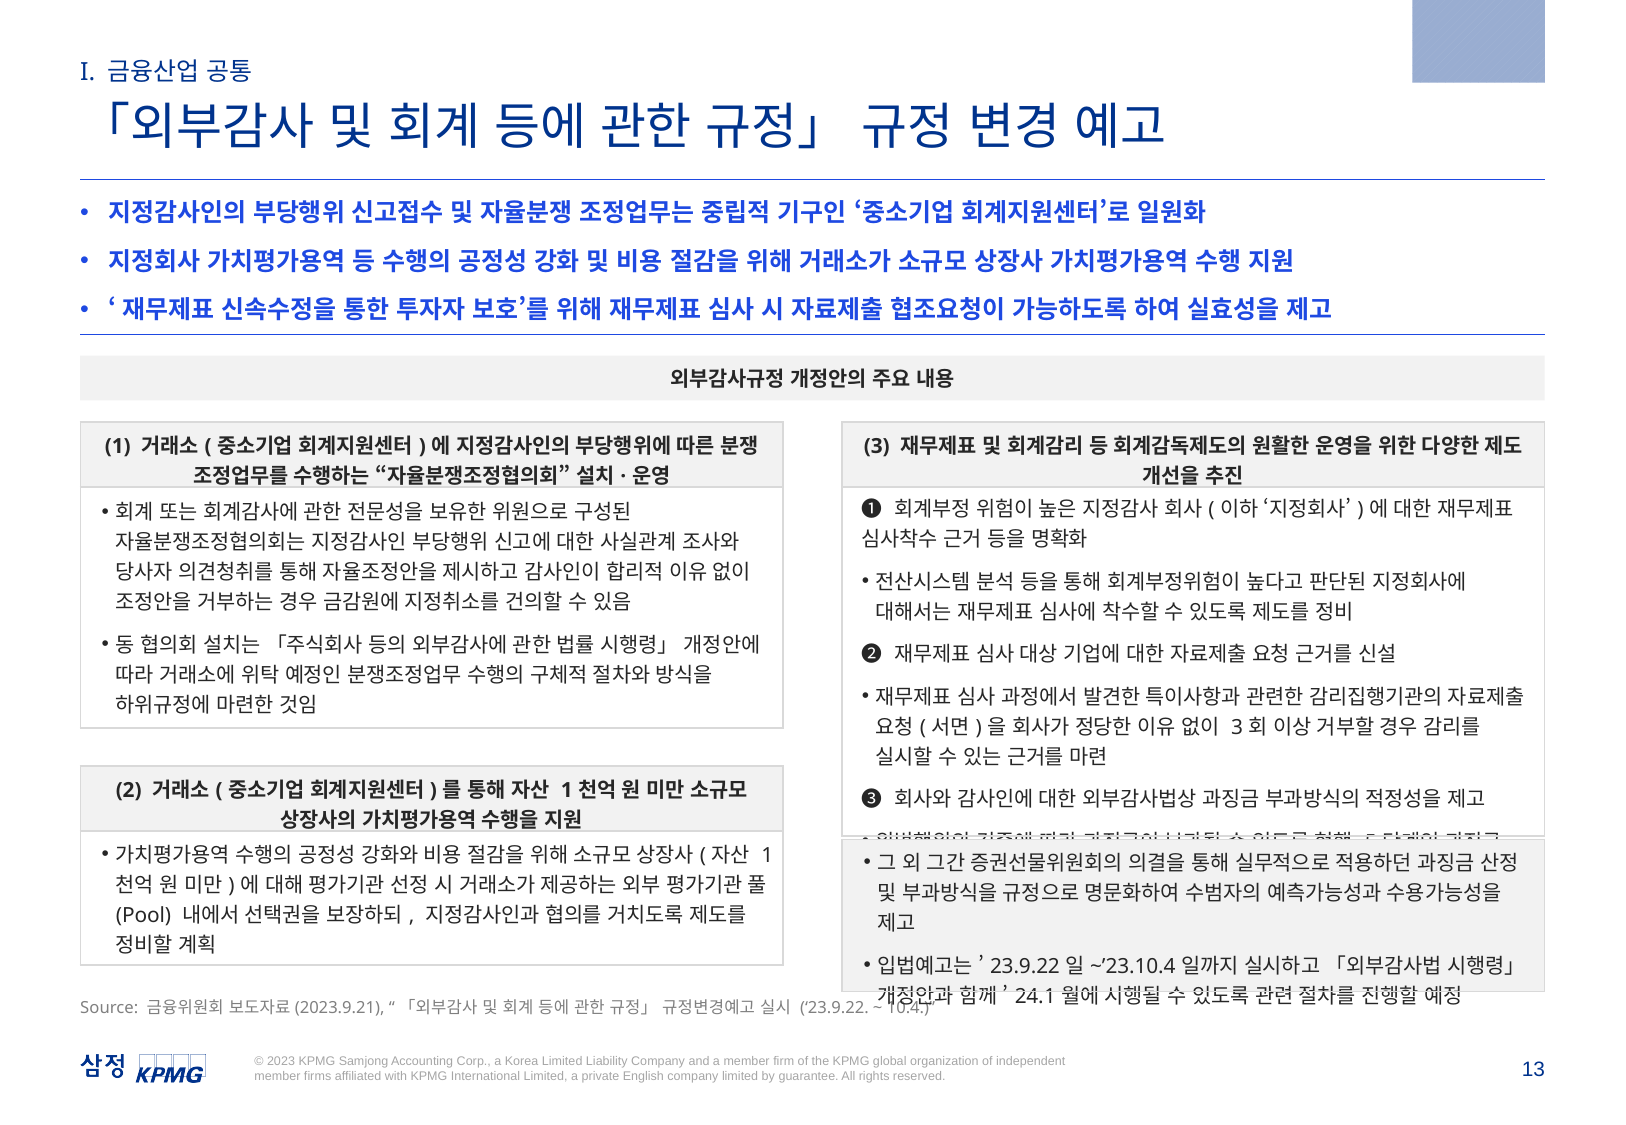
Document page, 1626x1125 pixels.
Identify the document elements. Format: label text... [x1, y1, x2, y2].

list 「외부감사 및 회계 등에 관한 규정」 규정 변경 예고 [80, 101, 1545, 155]
text_box Source: 금융위원회 보도자료(2023.9.21), “「외부감사 및 회계 등에 관한 규정」 규정변경예고 실시 (‘23.9.22. ~ 10.4.)” [80, 985, 1545, 1018]
table_header (2) 거래소(중소기업 회계지원센터)를 통해 자산 1천억 원 미만 소규모 상장사의 가치평가용역 수행을 지원 [81, 767, 782, 830]
picture [80, 1054, 206, 1083]
table_header 그 외 그간 증권선물위원회의 의결을 통해 실무적으로 적용하던 과징금 산정 및 부과방식을 규정으로 명문화하여 수범자의 예측가능성과 수용가능성을 제고 입법예고는 ’23.9.22일~’23.10.4일까지 실시하고 「외부감사법 시행령」 개정안과 함께 ’24.1월에 시행될 수 있도록 관련 절차를 진행할 예정 [843, 840, 1544, 991]
table_header (3) 재무제표 및 회계감리 등 회계감독제도의 원활한 운영을 위한 다양한 제도 개선을 추진 [843, 423, 1544, 486]
text_box 외부감사규정 개정안의 주요 내용 [78, 354, 1547, 402]
list 지정감사인의 부당행위 신고접수 및 자율분쟁 조정업무는 중립적 기구인 ‘중소기업 회계지원센터’로 일원화 지정회사 가치평가용역 등 수행의 공정성 강화 및 비용 절감을 위해 거래소가 소규모 상장사 가치평가용역 수행 지원 ‘재무제표 신속수정을 통한 투자자 보호’를 위해 재무제표 심사 시 자료제출 협조요청이 가능하도록 하여 실효성을 제고 [80, 190, 1545, 333]
table_header (1) 거래소(중소기업 회계지원센터)에 지정감사인의 부당행위에 따른 분쟁 조정업무를 수행하는 “자율분쟁조정협의회” 설치·운영 [81, 423, 782, 486]
list I. 금융산업 공통 [80, 54, 1410, 85]
table_cell 회계 또는 회계감사에 관한 전문성을 보유한 위원으로 구성된 자율분쟁조정협의회는 지정감사인 부당행위 신고에 대한 사실관계 조사와 당사자 의견청취를 통해 자율조정안을 제시하고 감사인이 합리적 이유 없이 조정안을 거부하는 경우 금감원에 지정취소를 건의할 수 있음 동 협의회 설치는 「주식회사 등의 외부감사에 관한 법률 시행령」 개정안에 따라 거래소에 위탁 예정인 분쟁조정업무 수행의 구체적 절차와 방식을 하위규정에 마련한 것임 [81, 488, 782, 727]
table_cell 가치평가용역 수행의 공정성 강화와 비용 절감을 위해 소규모 상장사(자산 1천억 원 미만)에 대해 평가기관 선정 시 거래소가 제공하는 외부 평가기관 풀(Pool) 내에서 선택권을 보장하되, 지정감사인과 협의를 거치도록 제도를 정비할 계획 [81, 832, 782, 964]
text_box 2023.9.21 [1410, 0, 1547, 85]
table_cell ❶ 회계부정 위험이 높은 지정감사 회사(이하 ‘지정회사’)에 대한 재무제표 심사착수 근거 등을 명확화 전산시스템 분석 등을 통해 회계부정위험이 높다고 판단된 지정회사에 대해서는 재무제표 심사에 착수할 수 있도록 제도를 정비 ❷ 재무제표 심사 대상 기업에 대한 자료제출 요청 근거를 신설 재무제표 심사 과정에서 발견한 특이사항과 관련한 감리집행기관의 자료제출 요청(서면)을 회사가 정당한 이유 없이 3회 이상 거부할 경우 감리를 실시할 수 있는 근거를 마련 ❸ 회사와 감사인에 대한 외부감사법상 과징금 부과방식의 적정성을 제고 위법행위의 경중에 따라 과징금이 부과될 수 있도록 현행 5단계인 과징금 부과기준율을 8단계로 보다 세분화함 [843, 488, 1544, 835]
